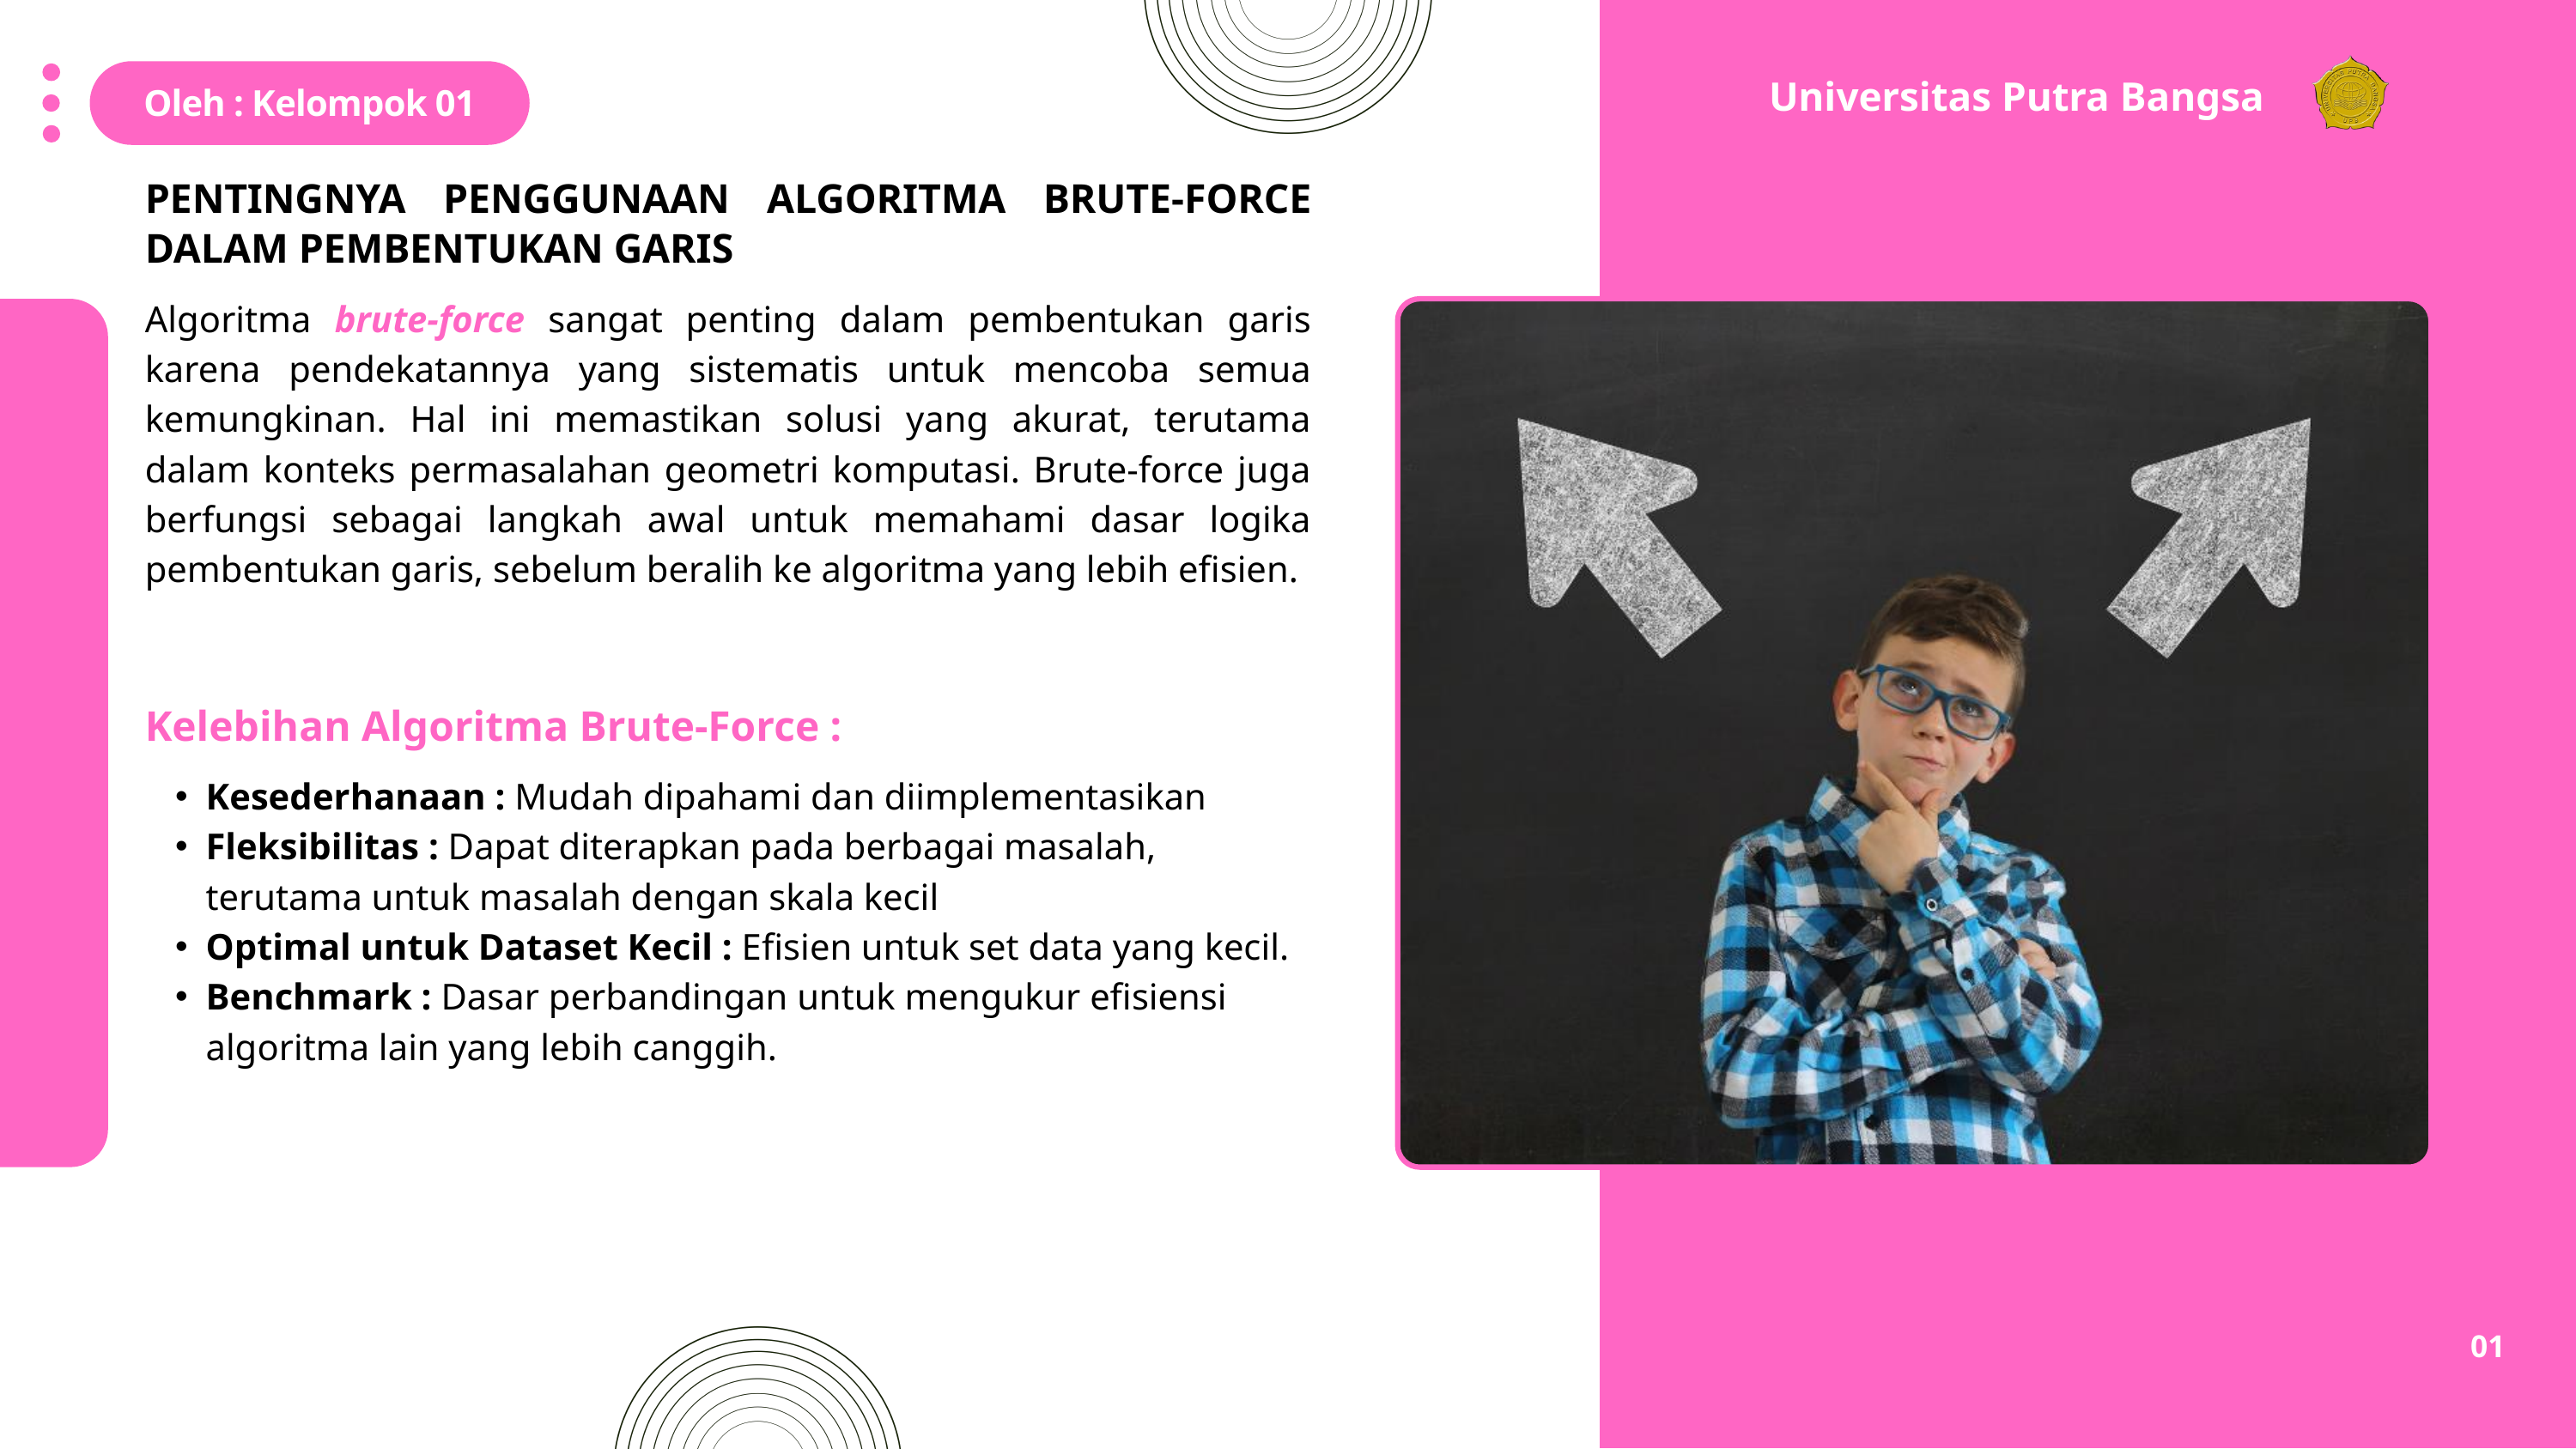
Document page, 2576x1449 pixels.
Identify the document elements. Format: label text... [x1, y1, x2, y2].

text_box Kelebihan Algoritma Brute-Force : [144, 692, 931, 750]
text_box [613, 1326, 902, 1449]
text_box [1397, 298, 2432, 1167]
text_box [42, 61, 530, 145]
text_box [0, 298, 108, 1167]
text_box [1144, 0, 1432, 134]
text_box Kesederhanaan : Mudah dipahami dan diimplementasikan Fleksibilitas : Dapat diterapkan pada berbagai masalah, terutama untuk masalah dengan skala kecil Optimal untuk Dataset Kecil : Efisien untuk set data yang kecil. Benchmark : Dasar perbandingan untuk mengukur efisiensi algoritma lain yang lebih canggih. [144, 767, 1312, 1068]
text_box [1599, 0, 2576, 1449]
text_box Algoritma brute-force sangat penting dalam pembentukan garis karena pendekatannya yang sistematis untuk mencoba semua kemungkinan. Hal ini memastikan solusi yang akurat, terutama dalam konteks permasalahan geometri komputasi. Brute-force juga berfungsi sebagai langkah awal untuk memahami dasar logika pembentukan garis, sebelum beralih ke algoritma yang lebih efisien. [144, 289, 1312, 591]
text_box PENTINGNYA PENGGUNAAN ALGORITMA BRUTE-FORCE DALAM PEMBENTUKAN GARIS [144, 172, 1312, 272]
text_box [2431, 1303, 2576, 1385]
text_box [1718, 46, 2576, 145]
